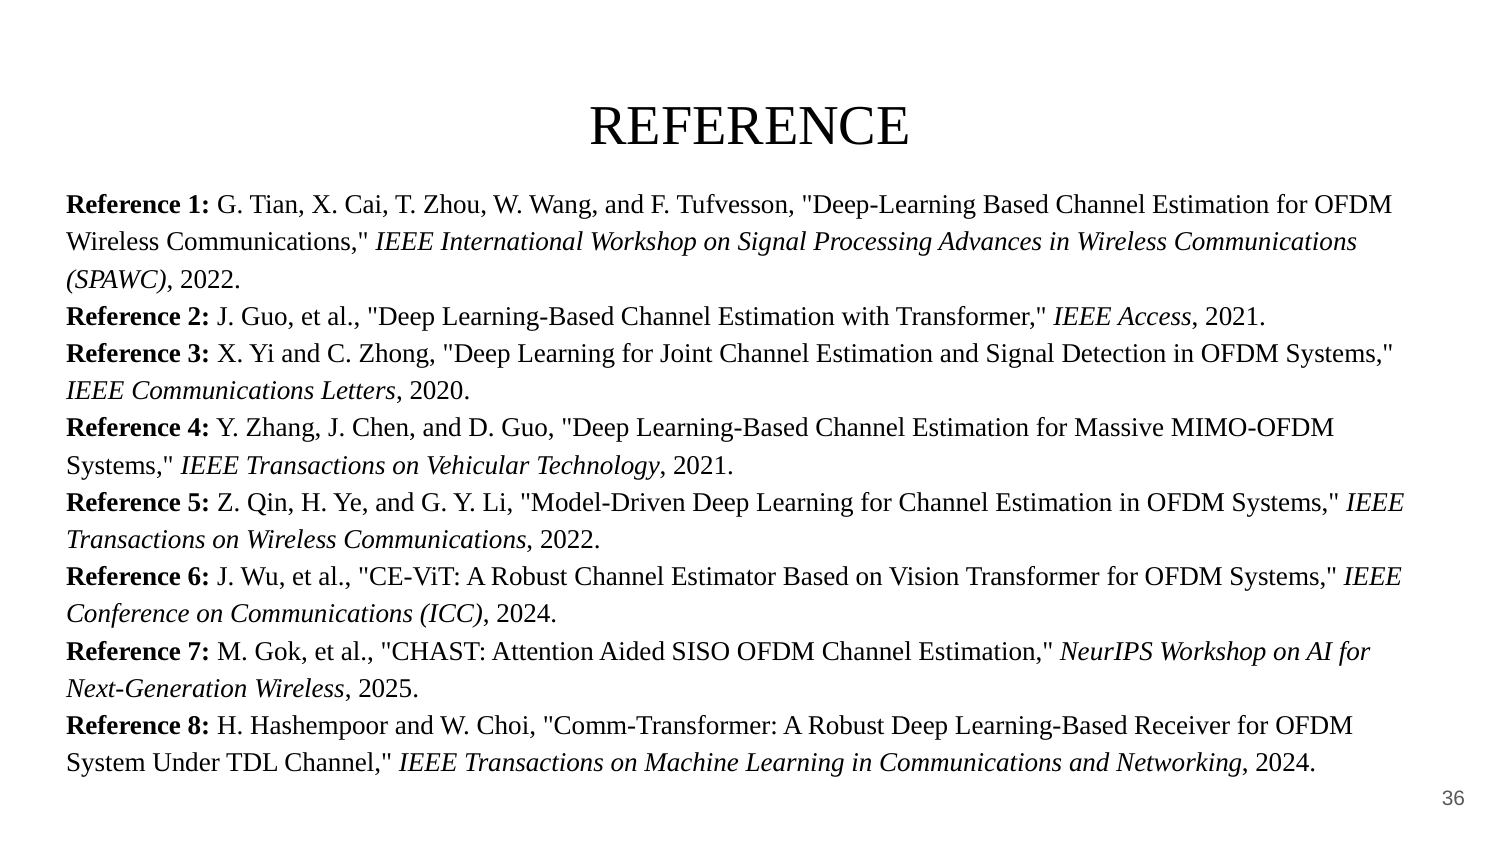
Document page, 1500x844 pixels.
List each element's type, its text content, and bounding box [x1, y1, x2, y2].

text_box REFERENCE [51, 72, 1449, 166]
slide_number ‹#› [1389, 764, 1480, 830]
text_box Reference 1: G. Tian, X. Cai, T. Zhou, W. Wang, and F. Tufvesson, "Deep-Learning Based Channel Estimation for OFDM Wireless Communications," IEEE International Workshop on Signal Processing Advances in Wireless Communications (SPAWC), 2022. Reference 2: J. Guo, et al., "Deep Learning-Based Channel Estimation with Transformer," IEEE Access, 2021. Reference 3: X. Yi and C. Zhong, "Deep Learning for Joint Channel Estimation and Signal Detection in OFDM Systems," IEEE Communications Letters, 2020. Reference 4: Y. Zhang, J. Chen, and D. Guo, "Deep Learning-Based Channel Estimation for Massive MIMO-OFDM Systems," IEEE Transactions on Vehicular Technology, 2021. Reference 5: Z. Qin, H. Ye, and G. Y. Li, "Model-Driven Deep Learning for Channel Estimation in OFDM Systems," IEEE Transactions on Wireless Communications, 2022. Reference 6: J. Wu, et al., "CE-ViT: A Robust Channel Estimator Based on Vision Transformer for OFDM Systems," IEEE Conference on Communications (ICC), 2024. Reference 7: M. Gok, et al., "CHAST: Attention Aided SISO OFDM Channel Estimation," NeurIPS Workshop on AI for Next-Generation Wireless, 2025. Reference 8: H. Hashempoor and W. Choi, "Comm-Transformer: A Robust Deep Learning-Based Receiver for OFDM System Under TDL Channel," IEEE Transactions on Machine Learning in Communications and Networking, 2024. [51, 166, 1449, 802]
